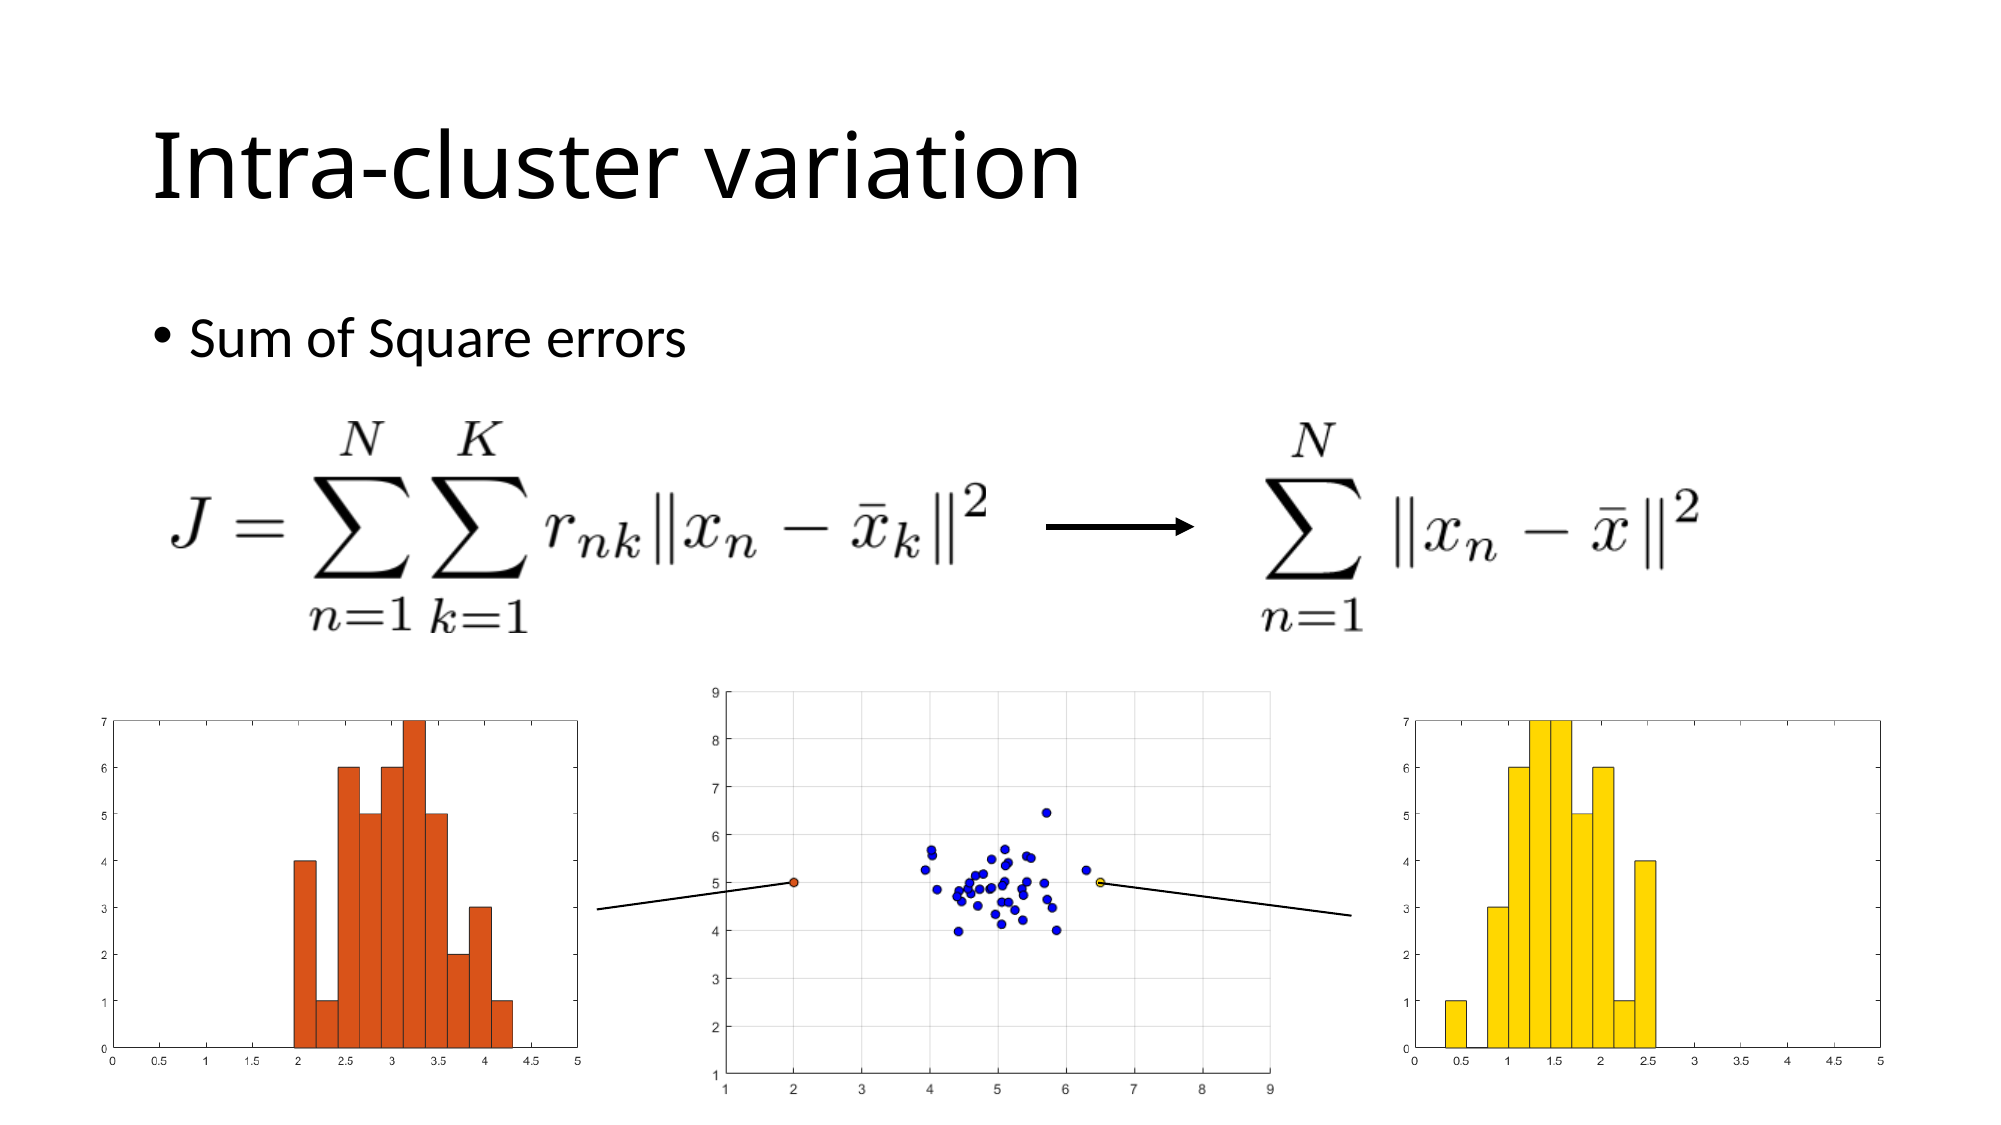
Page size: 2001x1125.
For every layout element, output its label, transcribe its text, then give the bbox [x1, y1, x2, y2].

title Intra-cluster variation [137, 59, 1863, 278]
picture [170, 421, 986, 633]
picture [34, 396, 1938, 1125]
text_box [1098, 882, 1352, 916]
list Sum of Square errors [137, 299, 1863, 690]
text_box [596, 882, 790, 910]
